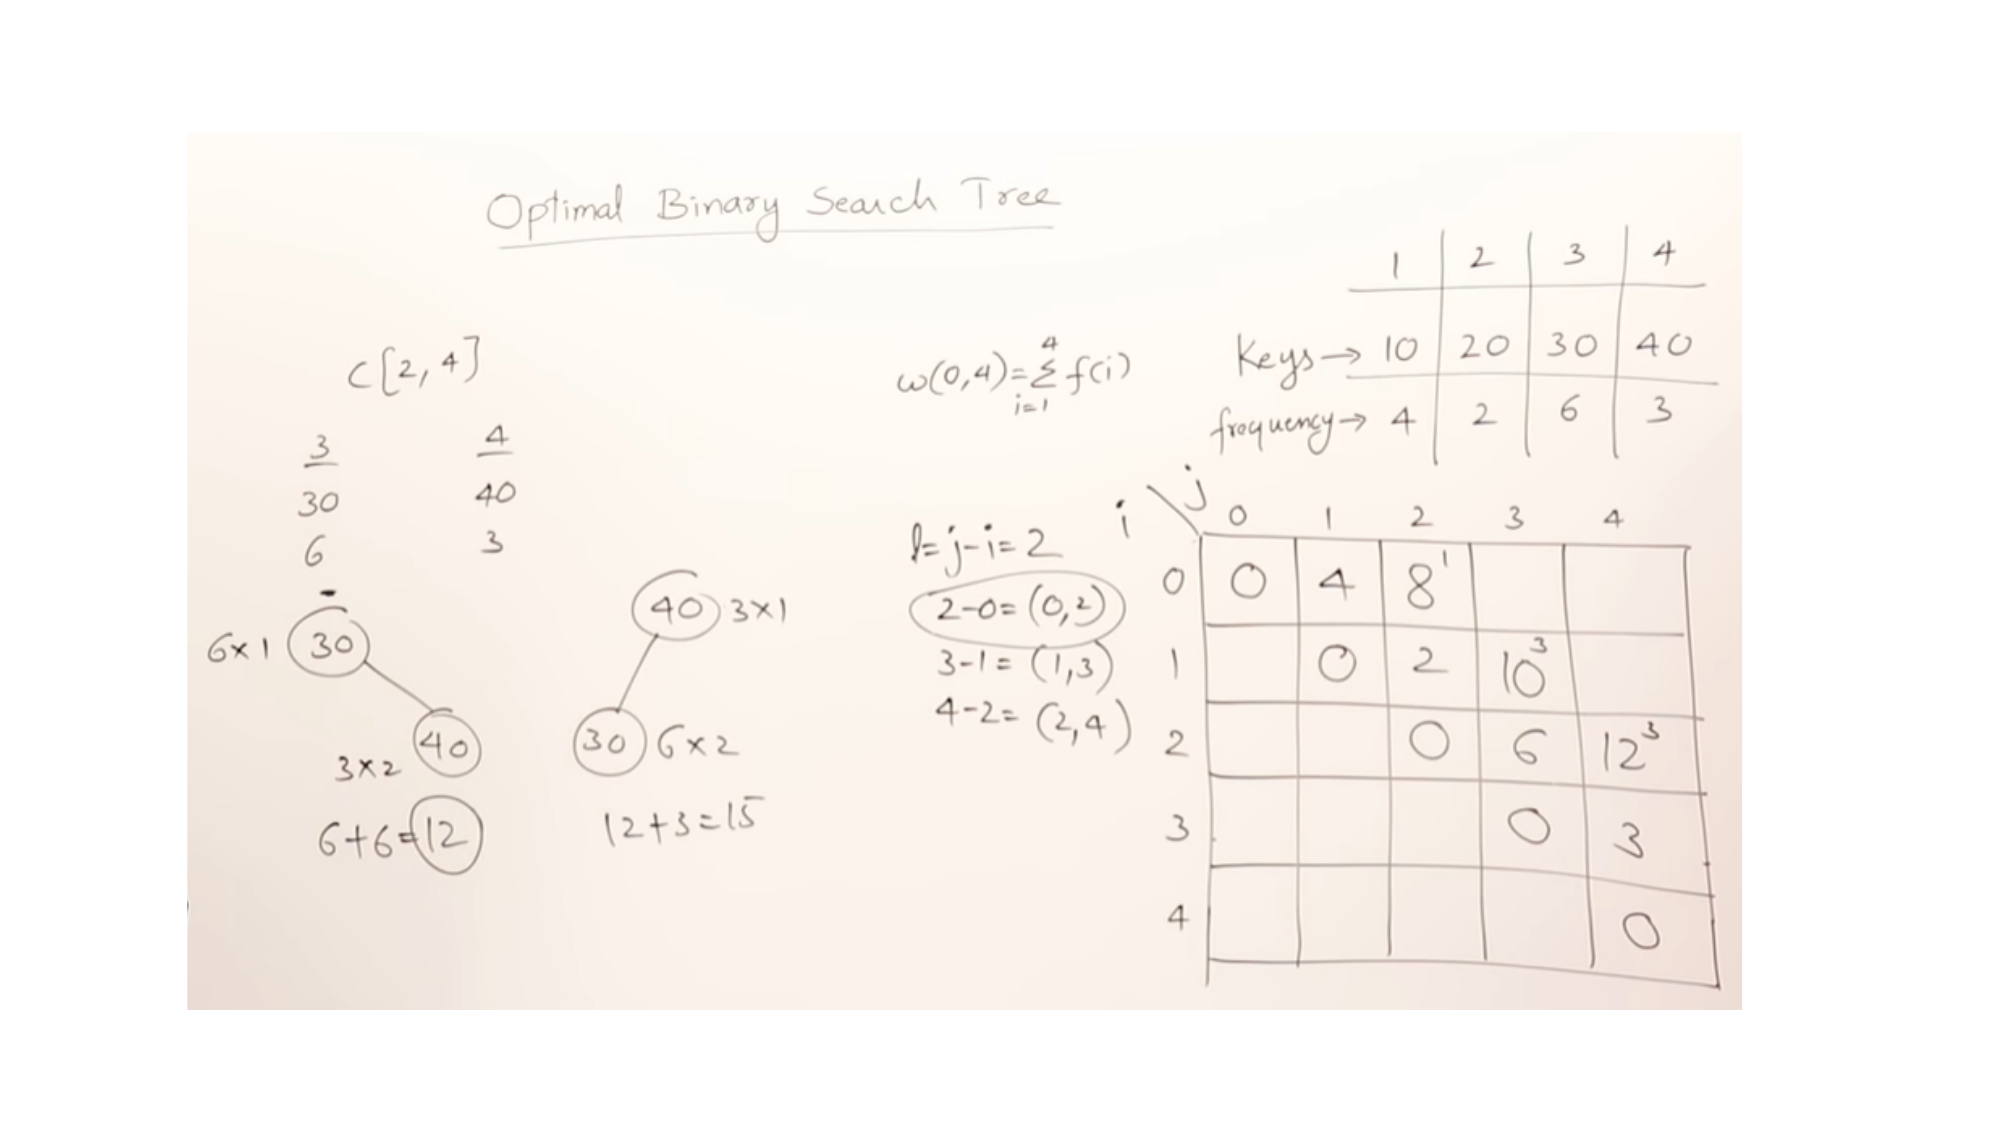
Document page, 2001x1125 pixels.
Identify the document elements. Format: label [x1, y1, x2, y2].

picture [187, 132, 1743, 1010]
